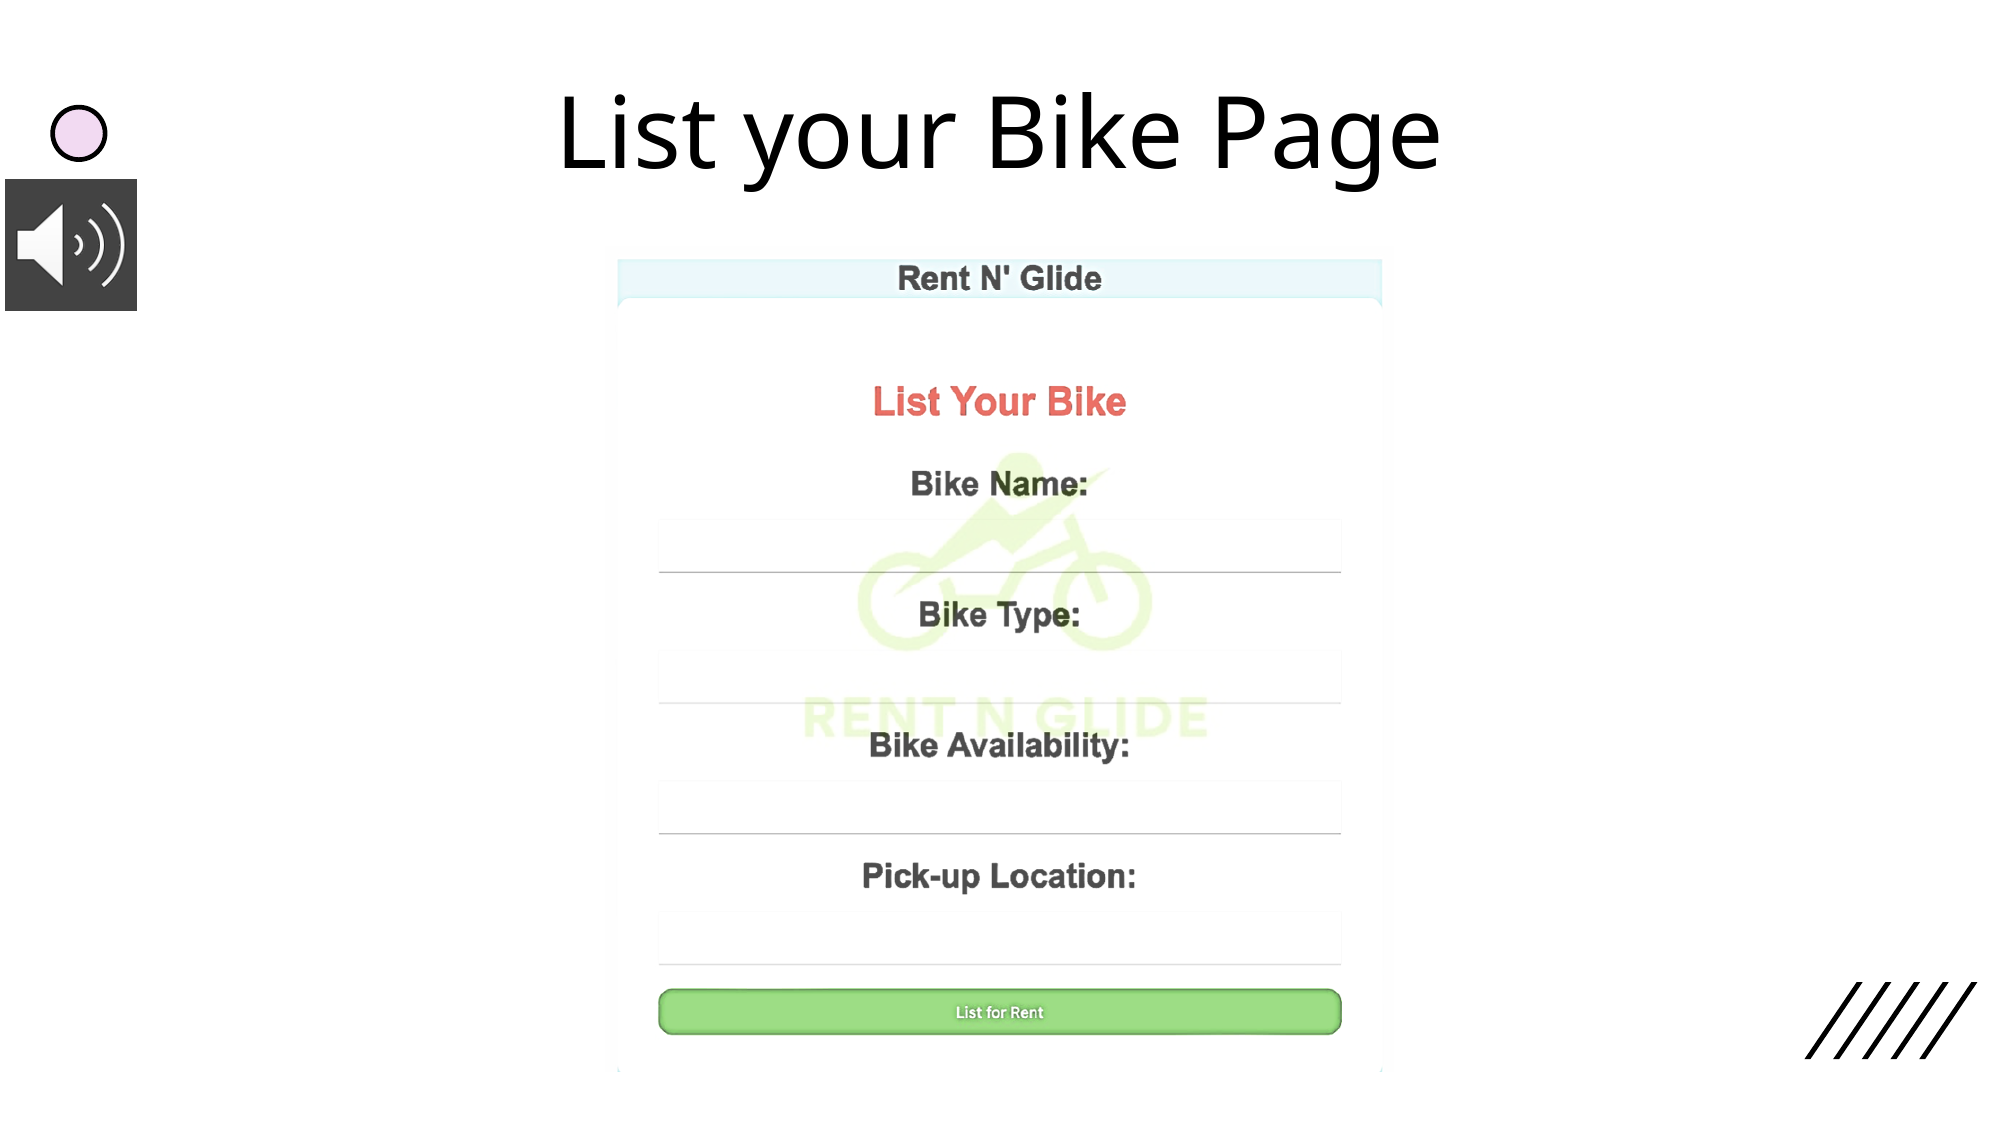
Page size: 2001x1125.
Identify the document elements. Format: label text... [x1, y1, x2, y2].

title List your Bike Page [137, 27, 1863, 246]
picture [605, 244, 1395, 1072]
picture [3, 178, 138, 313]
